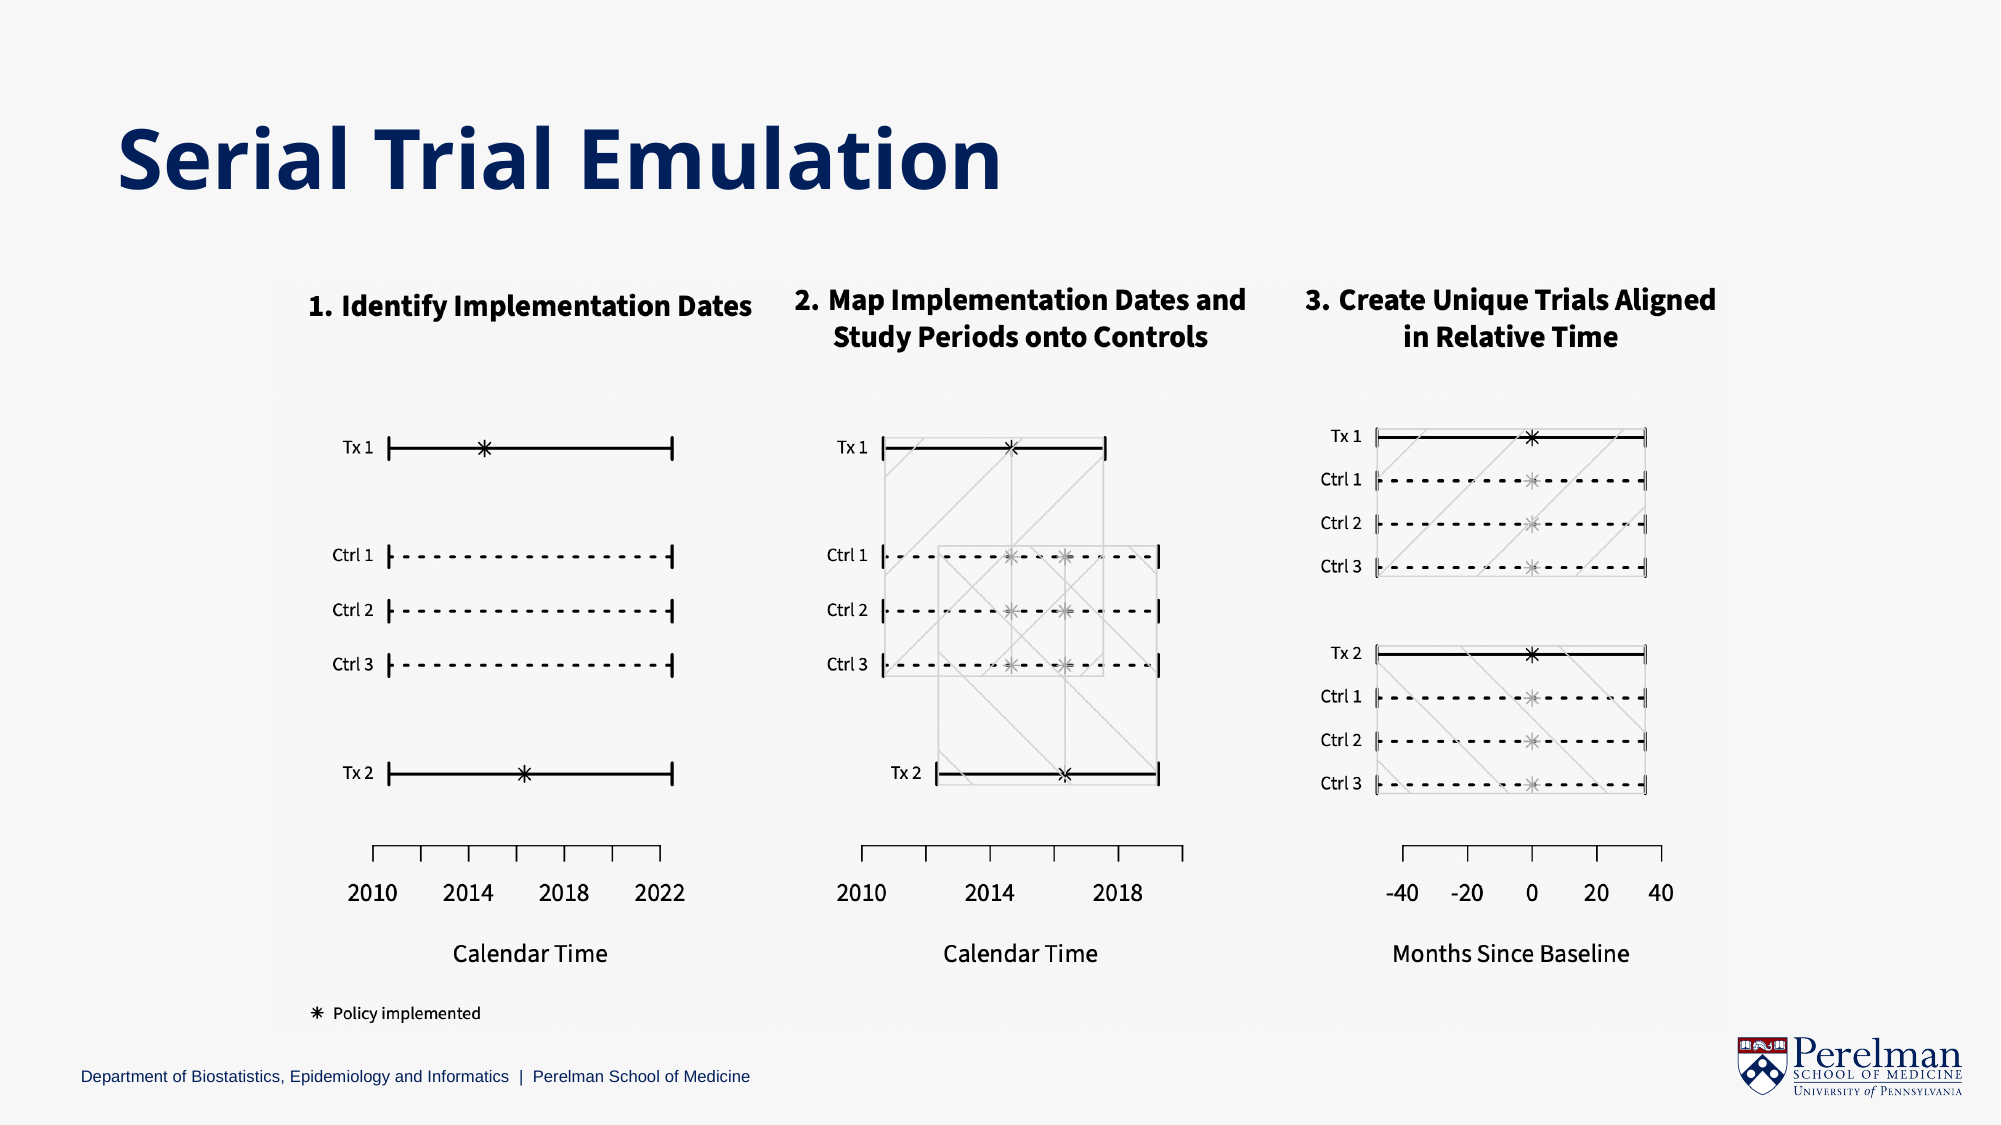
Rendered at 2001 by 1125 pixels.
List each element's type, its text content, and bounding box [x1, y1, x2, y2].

title Serial Trial Emulation [117, 118, 1882, 267]
picture [1454, 1007, 2001, 1125]
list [272, 286, 1727, 1027]
